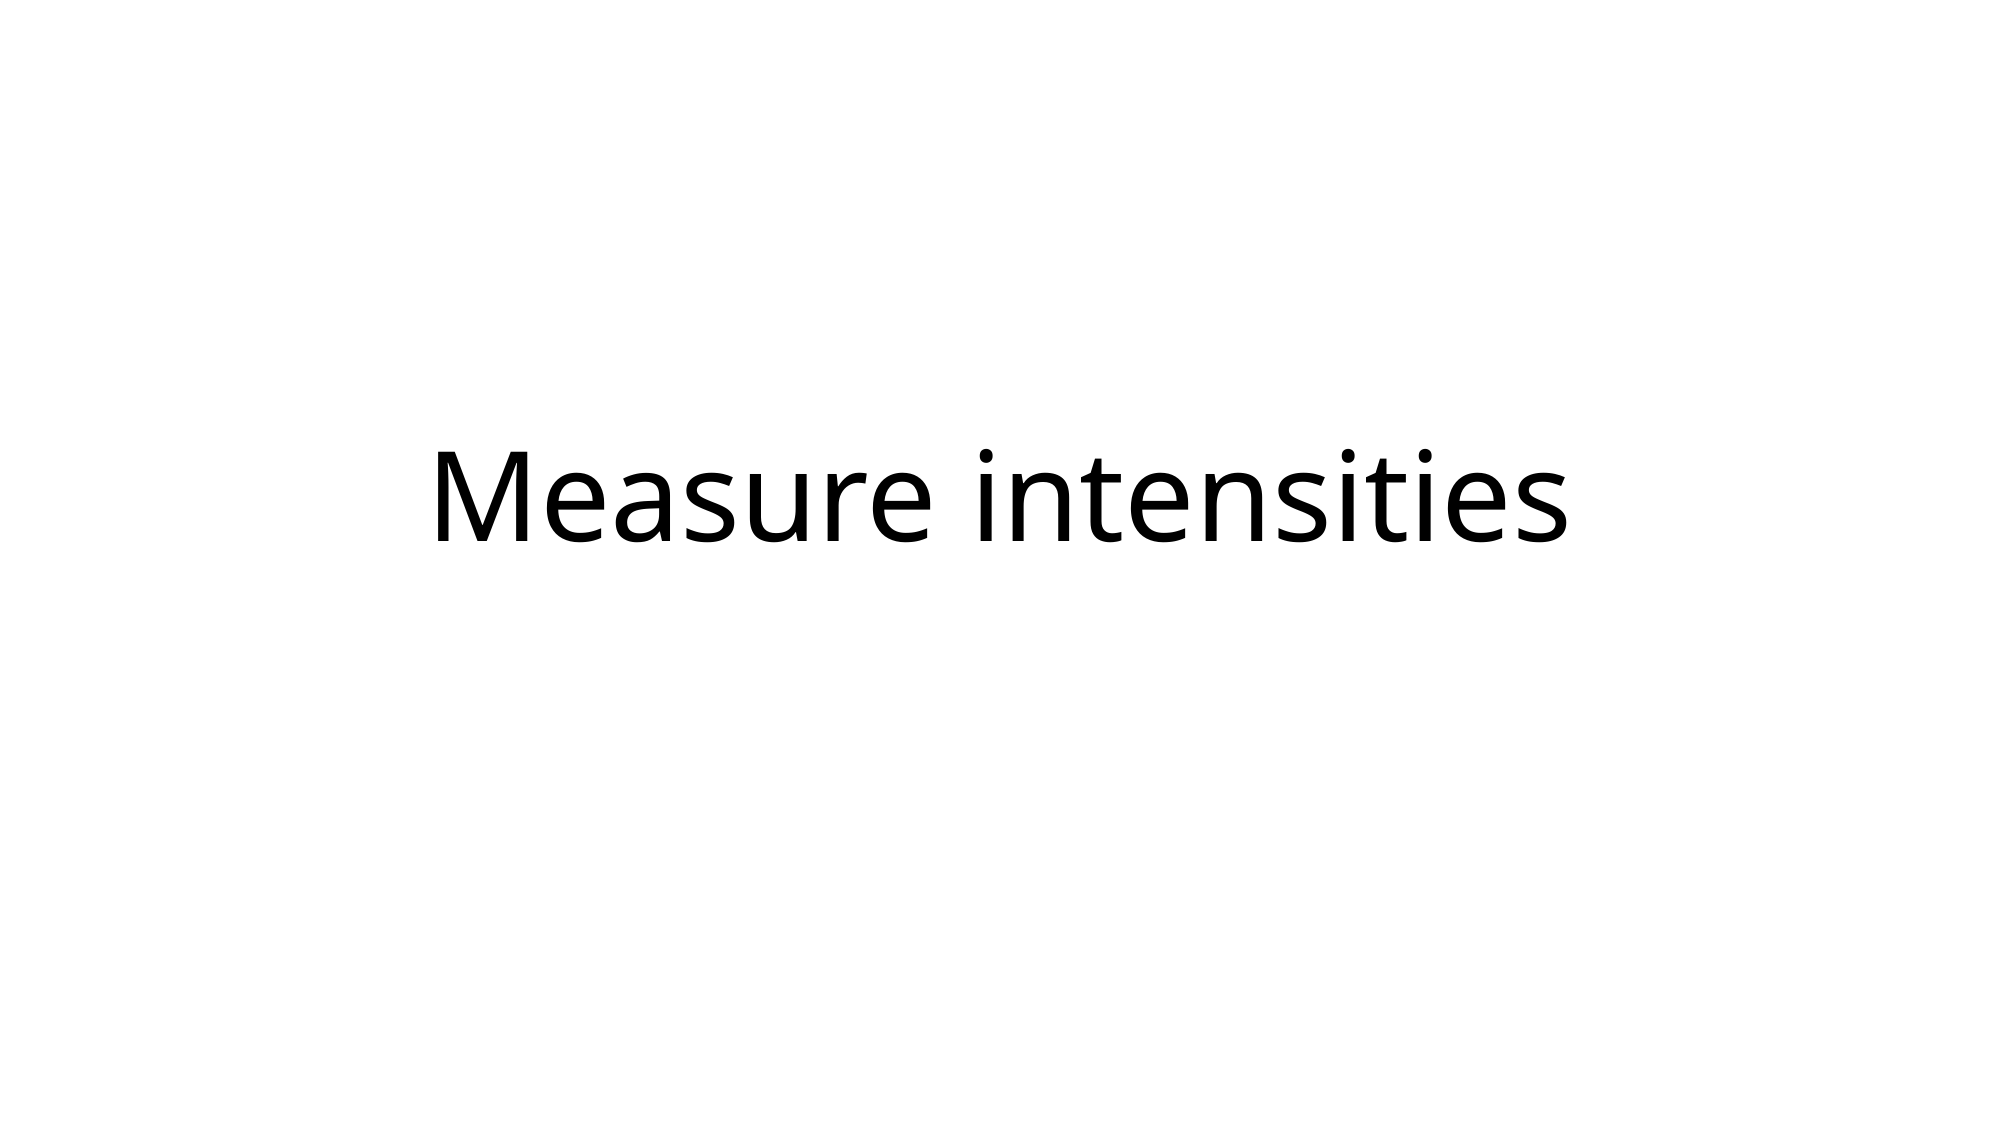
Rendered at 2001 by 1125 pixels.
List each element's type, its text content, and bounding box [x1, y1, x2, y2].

title Measure intensities [249, 184, 1750, 576]
